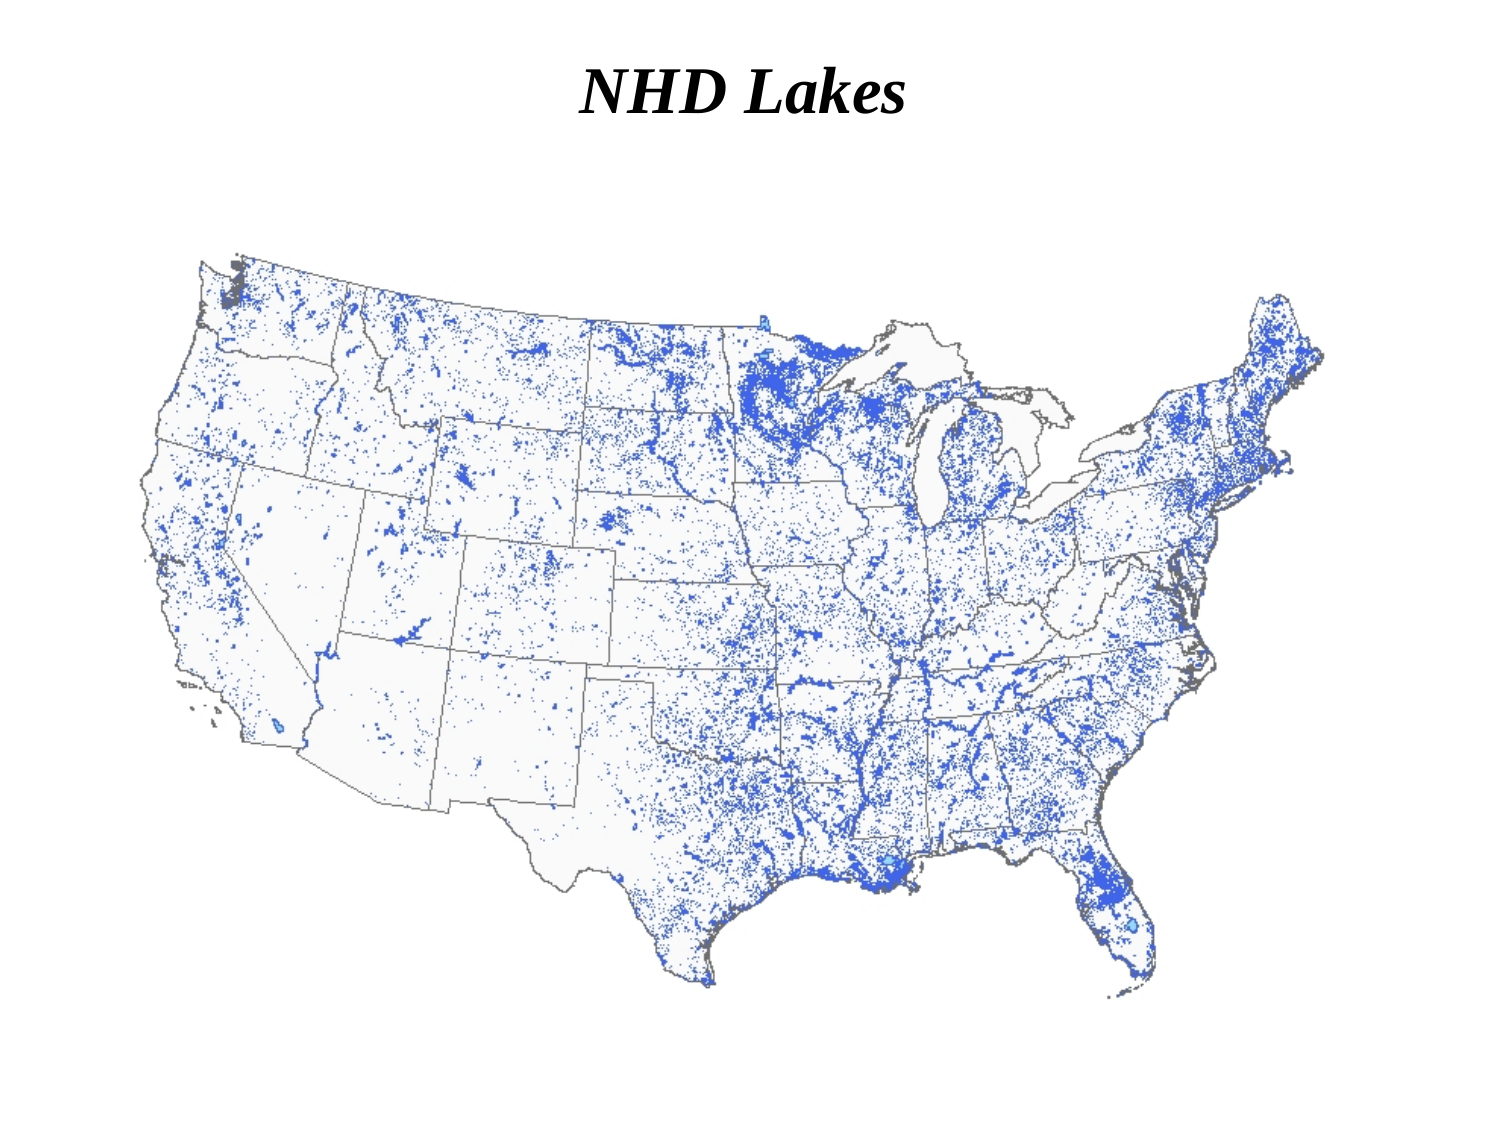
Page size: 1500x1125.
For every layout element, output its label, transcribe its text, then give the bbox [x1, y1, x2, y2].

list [124, 134, 1335, 1125]
title NHD Lakes [112, 37, 1376, 137]
